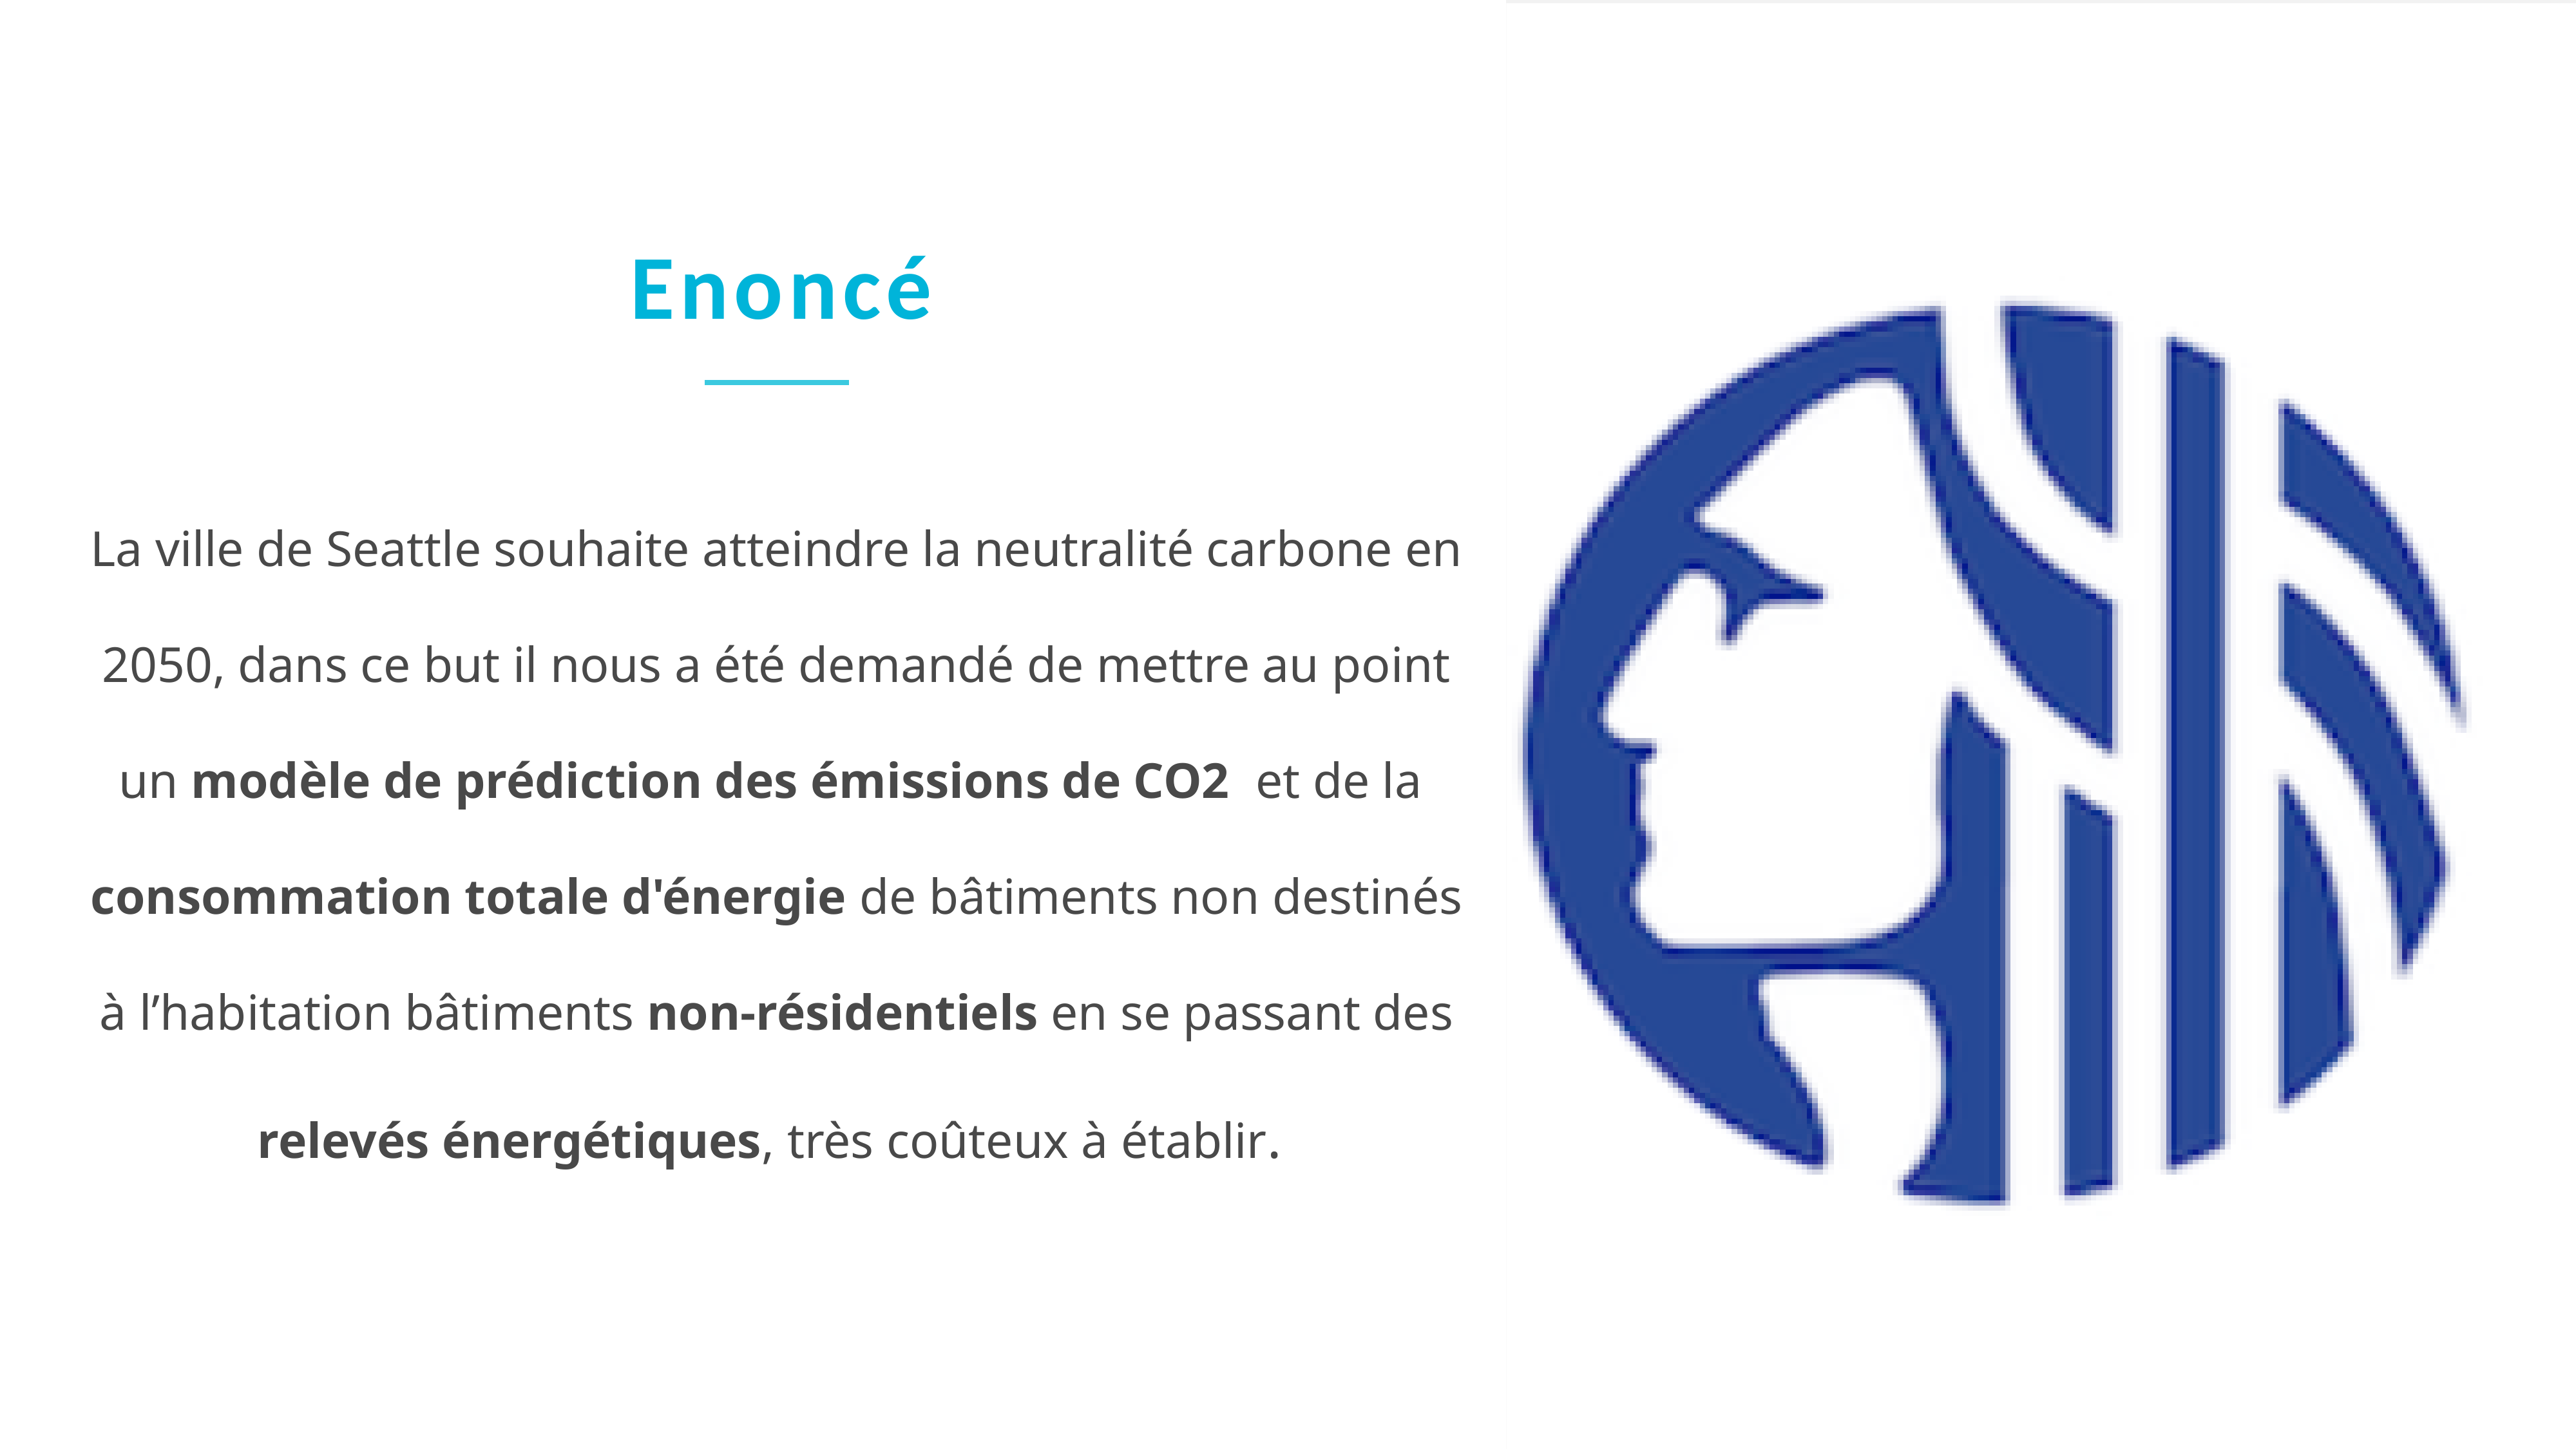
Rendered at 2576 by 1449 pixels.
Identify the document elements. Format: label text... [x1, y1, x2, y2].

text_box La ville de Seattle souhaite atteindre la neutralité carbone en 2050, dans ce but il nous a été demandé de mettre au point un modèle de prédiction des émissions de CO2 et de la consommation totale d'énergie de bâtiments non destinés à l’habitation bâtiments non-résidentiels en se passant des relevés énergétiques, très coûteux à établir. [49, 449, 1505, 1180]
picture [1506, 0, 2576, 1449]
text_box Enoncé [620, 227, 933, 447]
